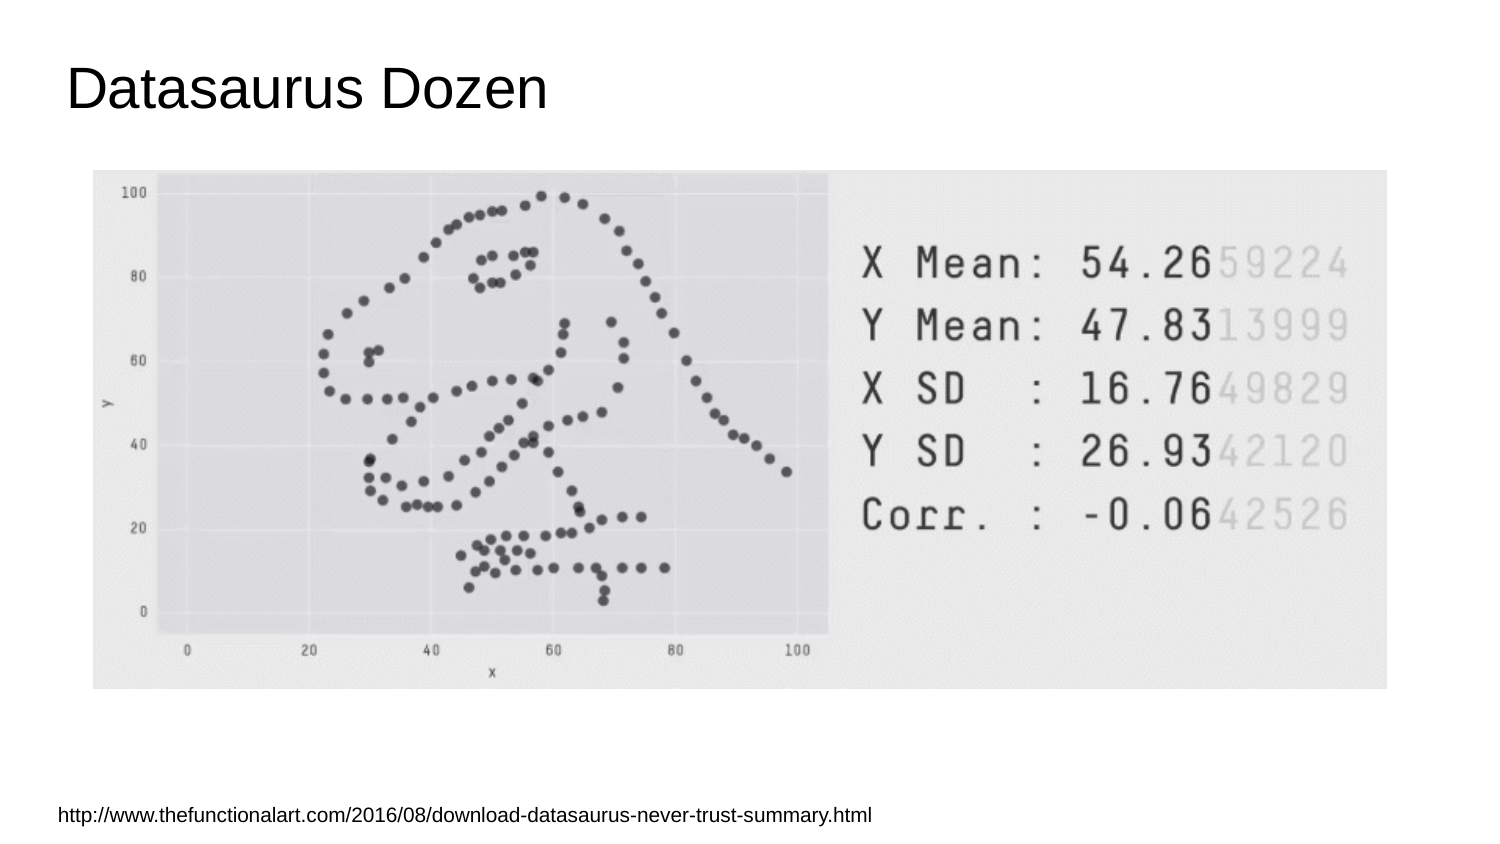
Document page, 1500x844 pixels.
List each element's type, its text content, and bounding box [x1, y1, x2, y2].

title Datasaurus Dozen [51, 35, 1449, 130]
text_box http://www.thefunctionalart.com/2016/08/download-datasaurus-never-trust-summary.html [42, 786, 999, 844]
picture [93, 169, 1387, 689]
